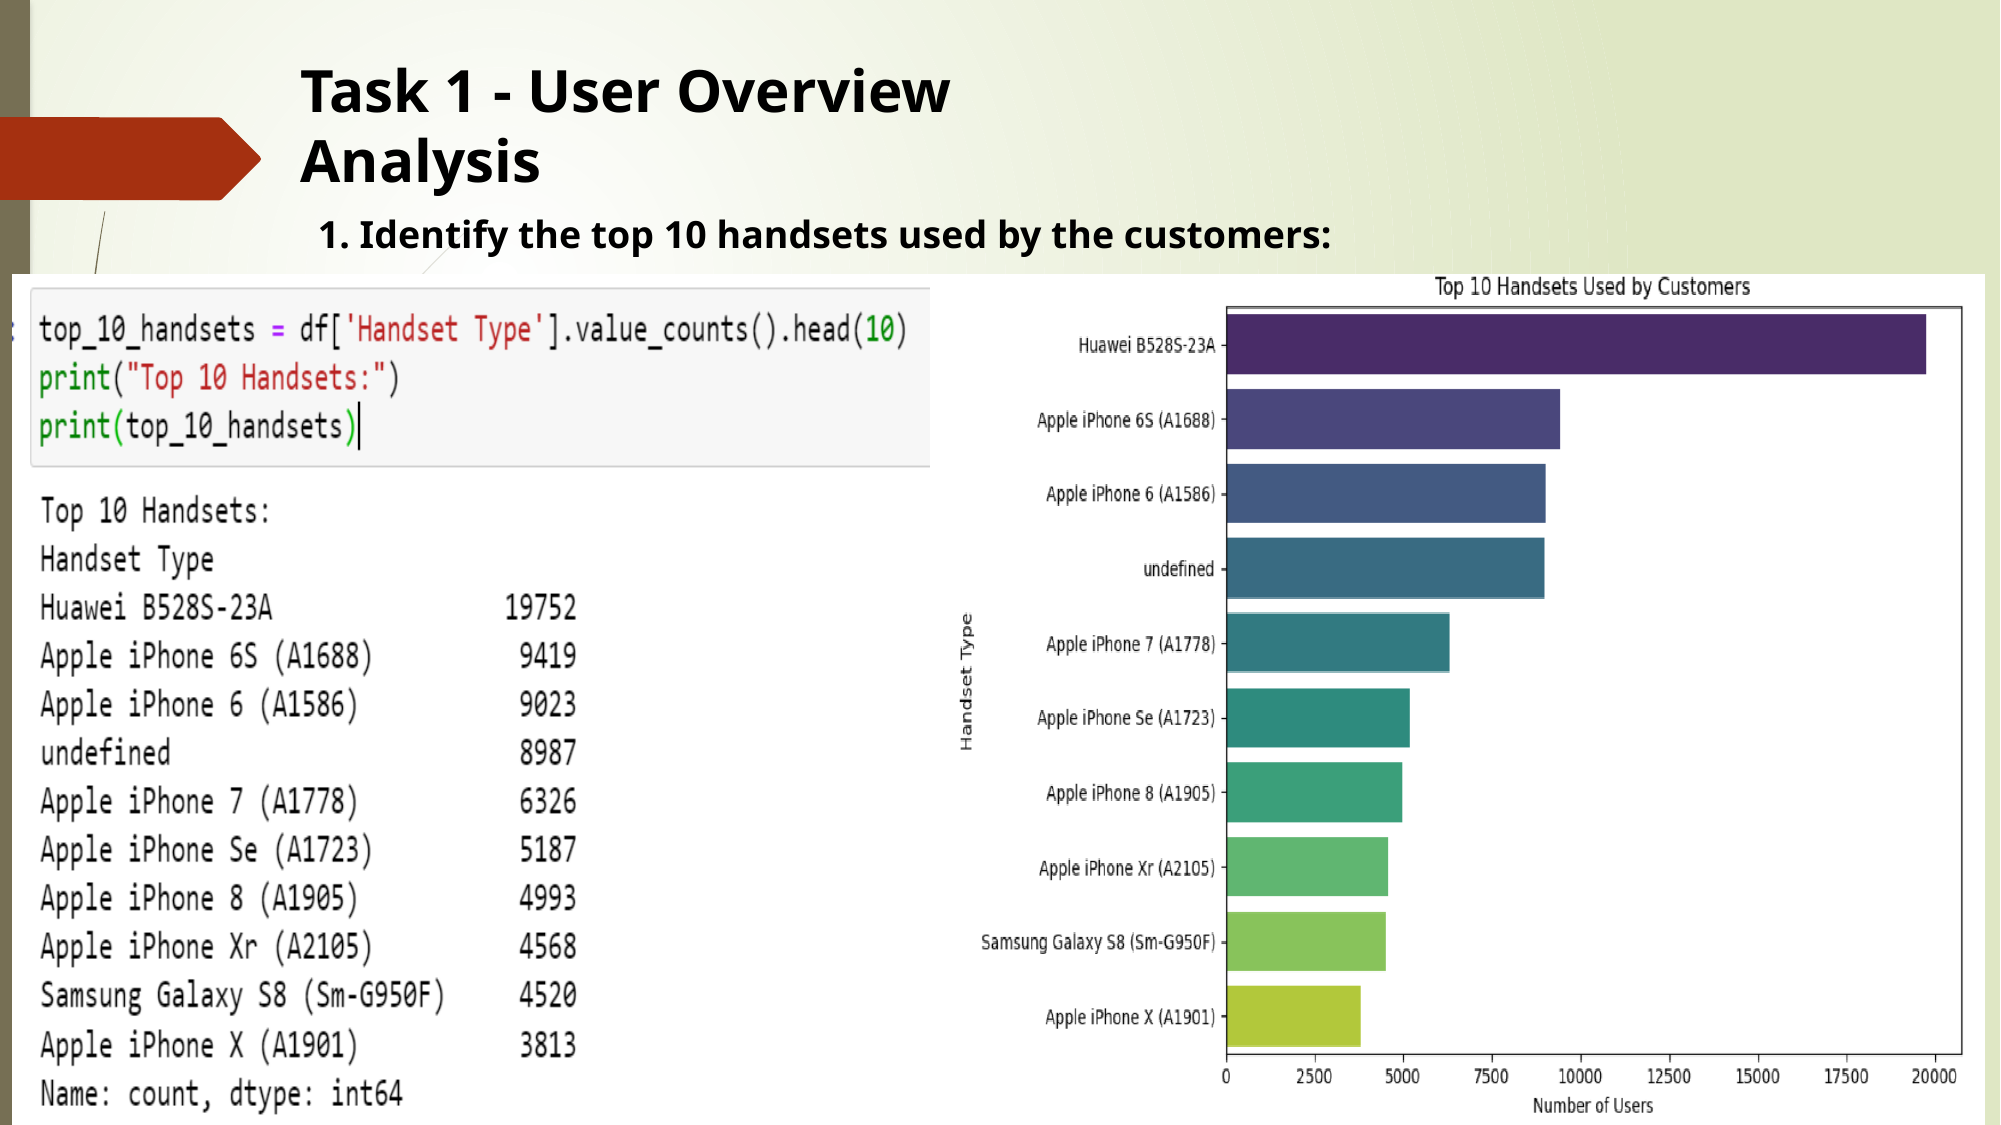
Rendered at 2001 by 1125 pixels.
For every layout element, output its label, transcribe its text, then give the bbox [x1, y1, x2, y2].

text_box 1. Identify the top 10 handsets used by the customers: [303, 203, 1669, 273]
picture [12, 274, 1985, 1125]
text_box Task 1 - User Overview Analysis [285, 47, 1140, 202]
